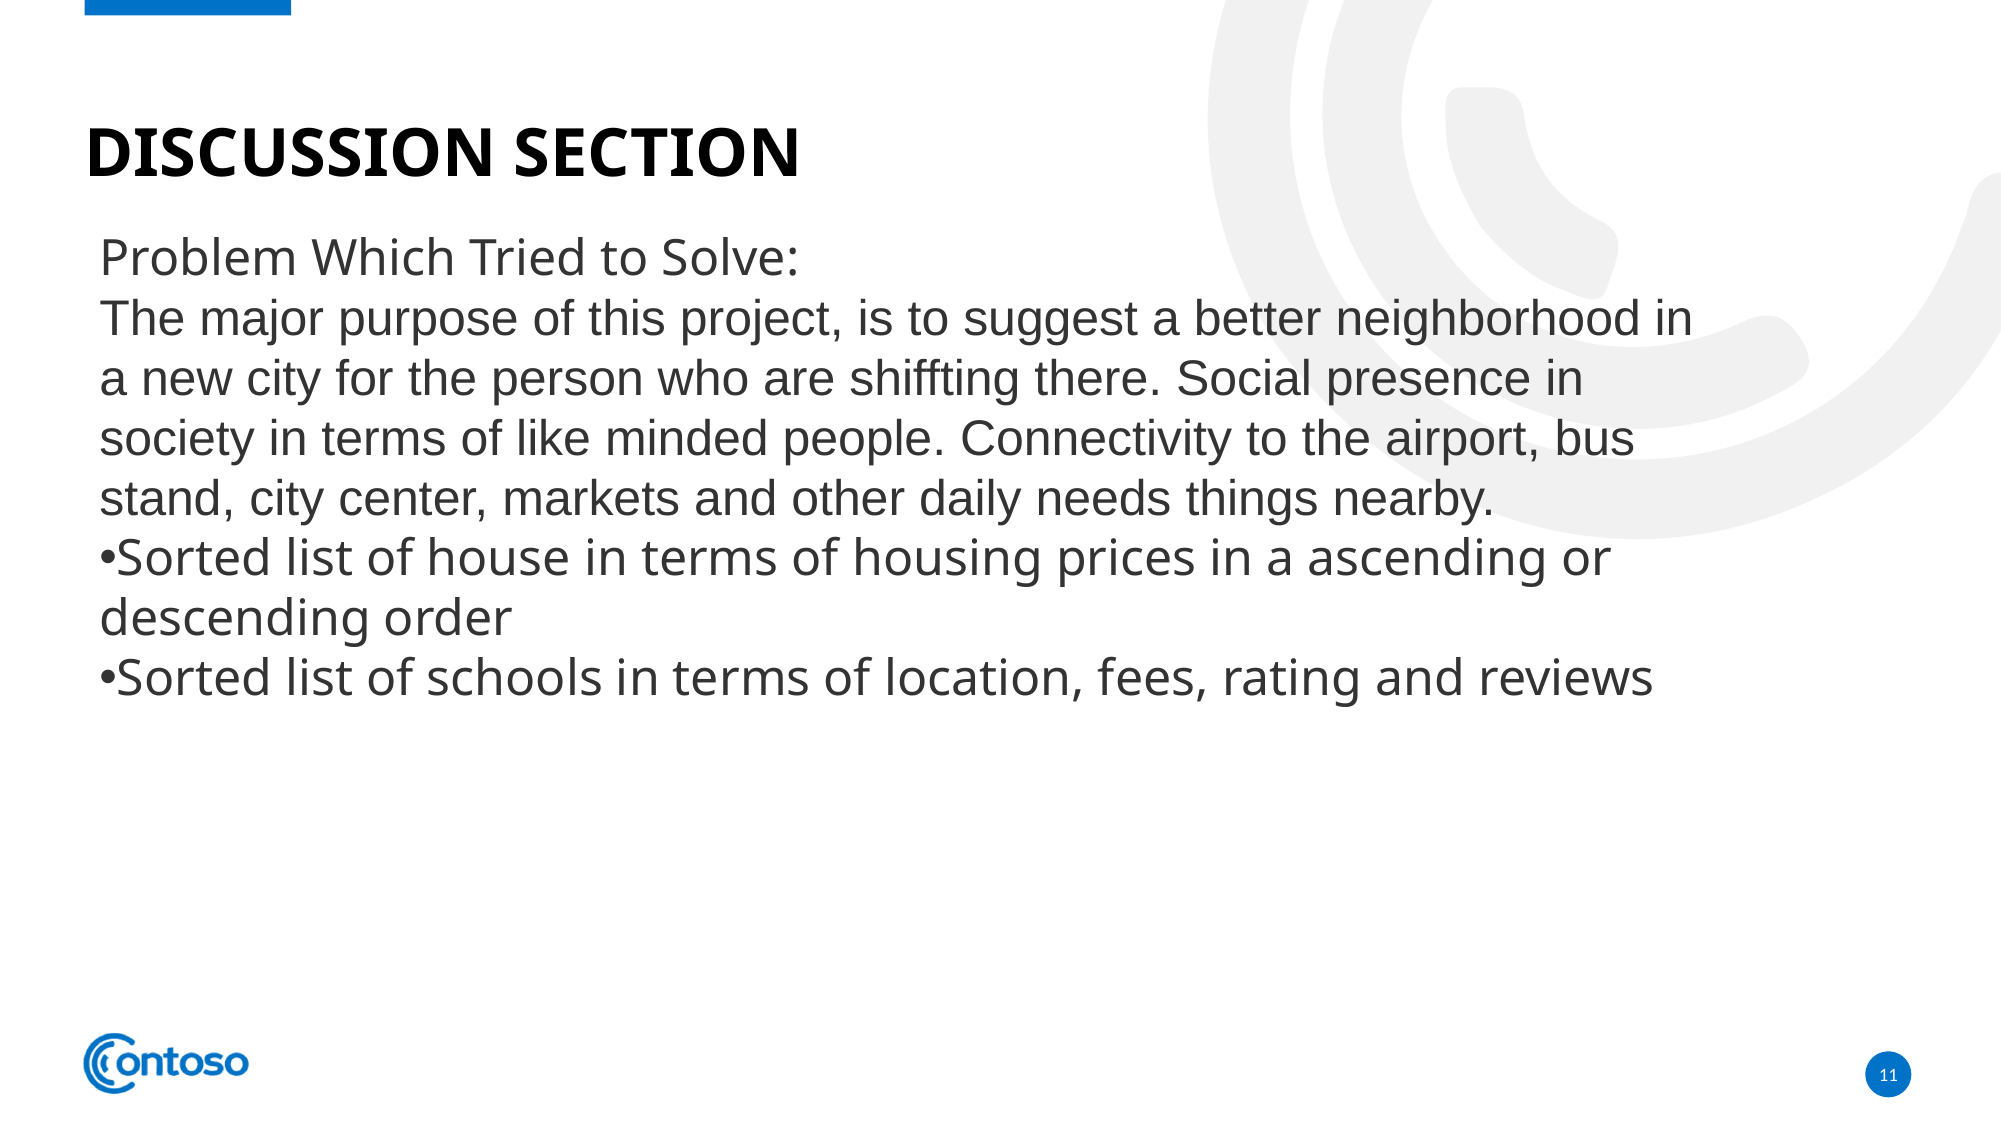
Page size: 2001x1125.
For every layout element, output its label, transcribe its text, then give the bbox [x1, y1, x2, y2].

picture [77, 1027, 254, 1095]
text_box Problem Which Tried to Solve: The major purpose of this project, is to suggest a better neighborhood in a new city for the person who are shiffting there. Social presence in society in terms of like minded people. Connectivity to the airport, bus stand, city center, markets and other daily needs things nearby. Sorted list of house in terms of housing prices in a ascending or descending order Sorted list of schools in terms of location, fees, rating and reviews [84, 218, 1726, 714]
slide_number 11 [1864, 1059, 1913, 1090]
title Discussion section [84, 40, 1914, 192]
